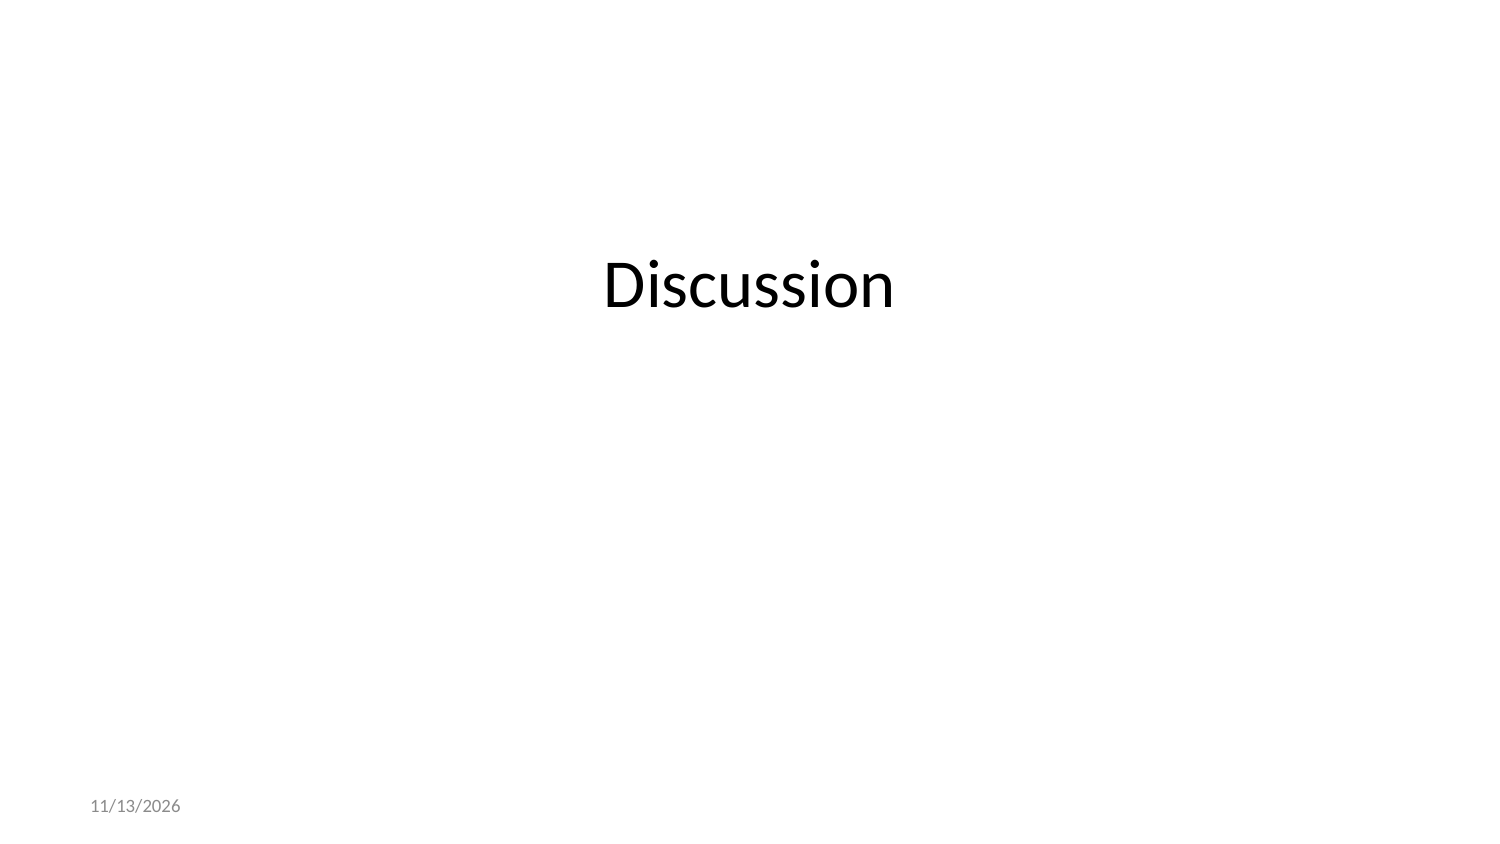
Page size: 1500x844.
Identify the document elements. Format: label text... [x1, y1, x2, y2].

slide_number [75, 782, 425, 827]
title Discussion [75, 209, 1425, 351]
